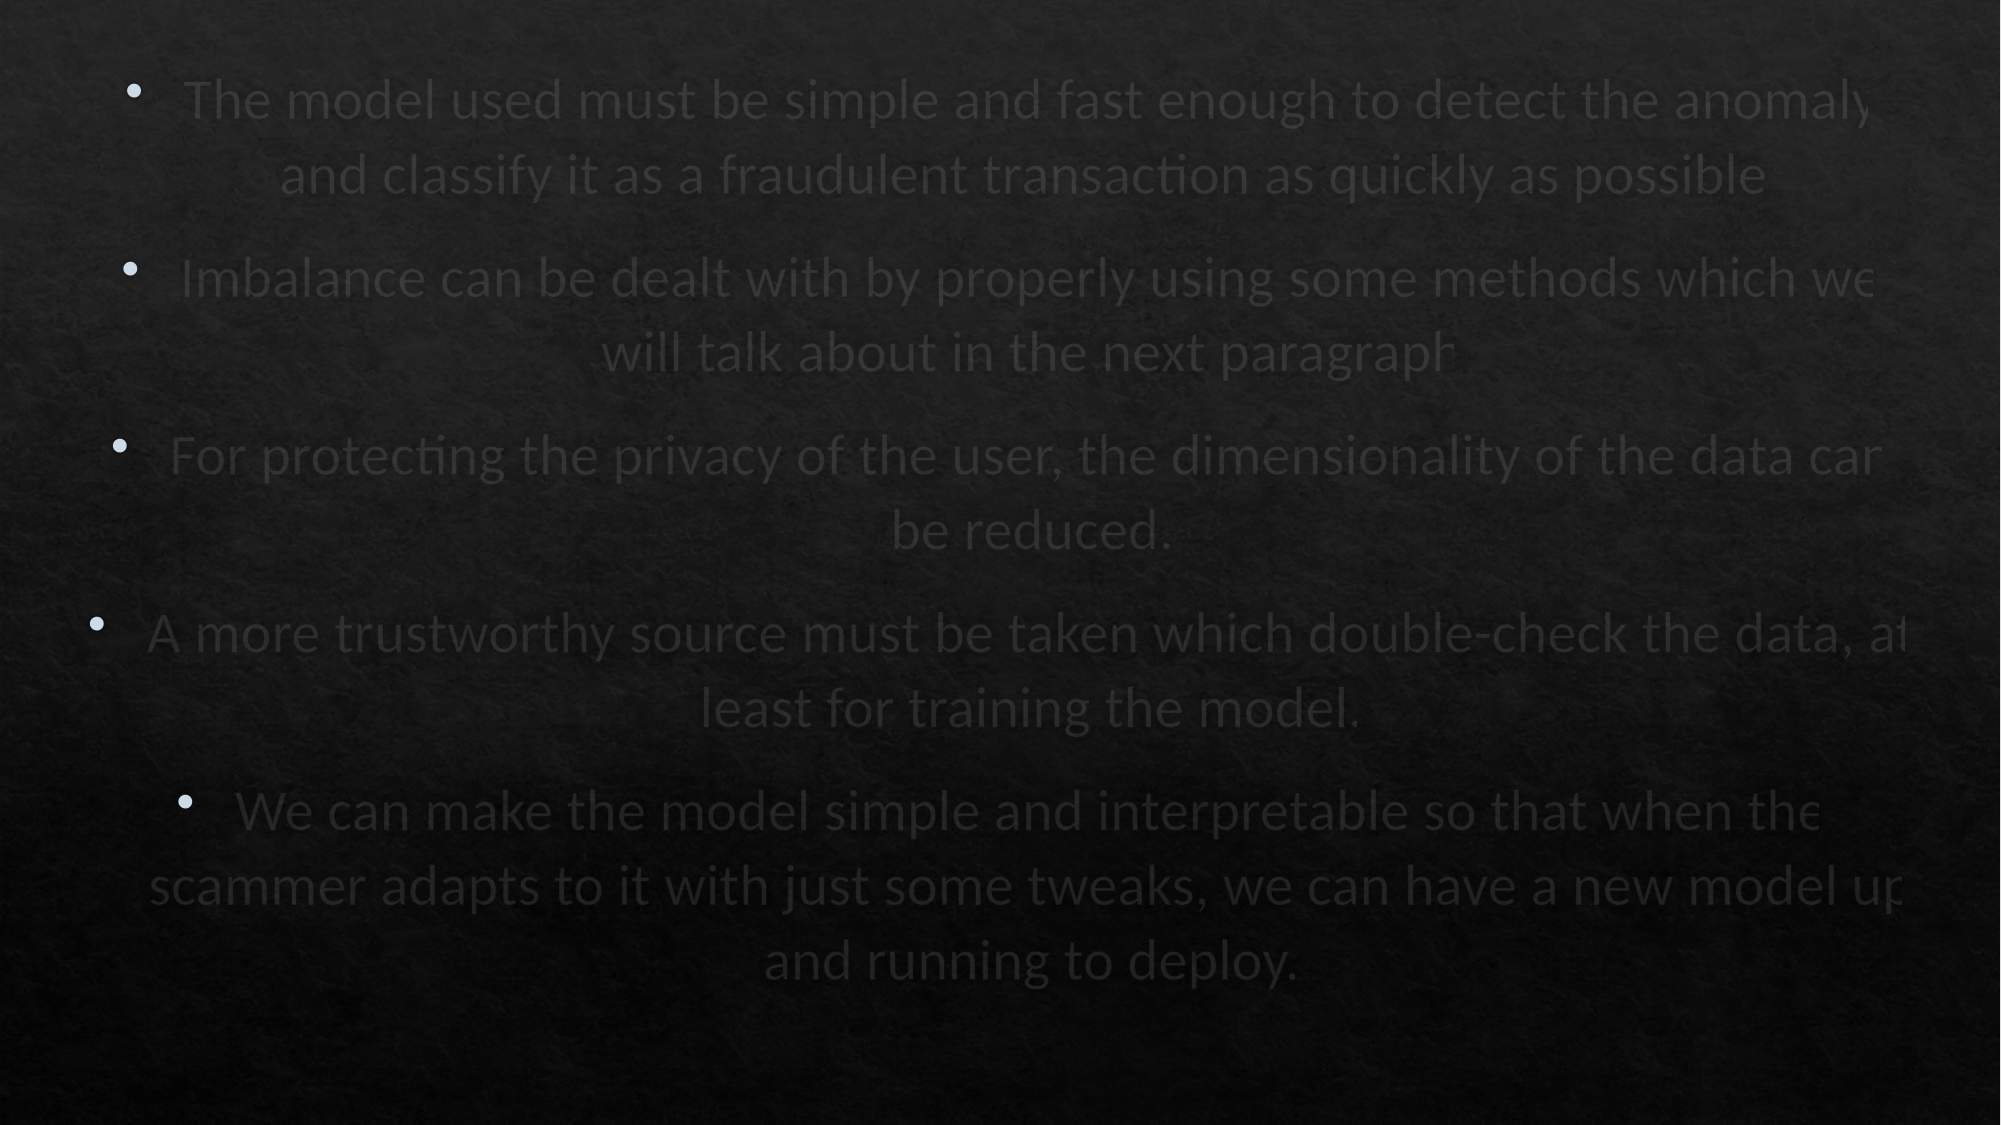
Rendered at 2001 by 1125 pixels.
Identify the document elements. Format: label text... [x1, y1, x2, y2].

list The model used must be simple and fast enough to detect the anomaly and classify it as a fraudulent transaction as quickly as possible. Imbalance can be dealt with by properly using some methods which we will talk about in the next paragraph For protecting the privacy of the user, the dimensionality of the data can be reduced. A more trustworthy source must be taken which double-check the data, at least for training the model. We can make the model simple and interpretable so that when the scammer adapts to it with just some tweaks, we can have a new model up and running to deploy. [66, 48, 1941, 1074]
